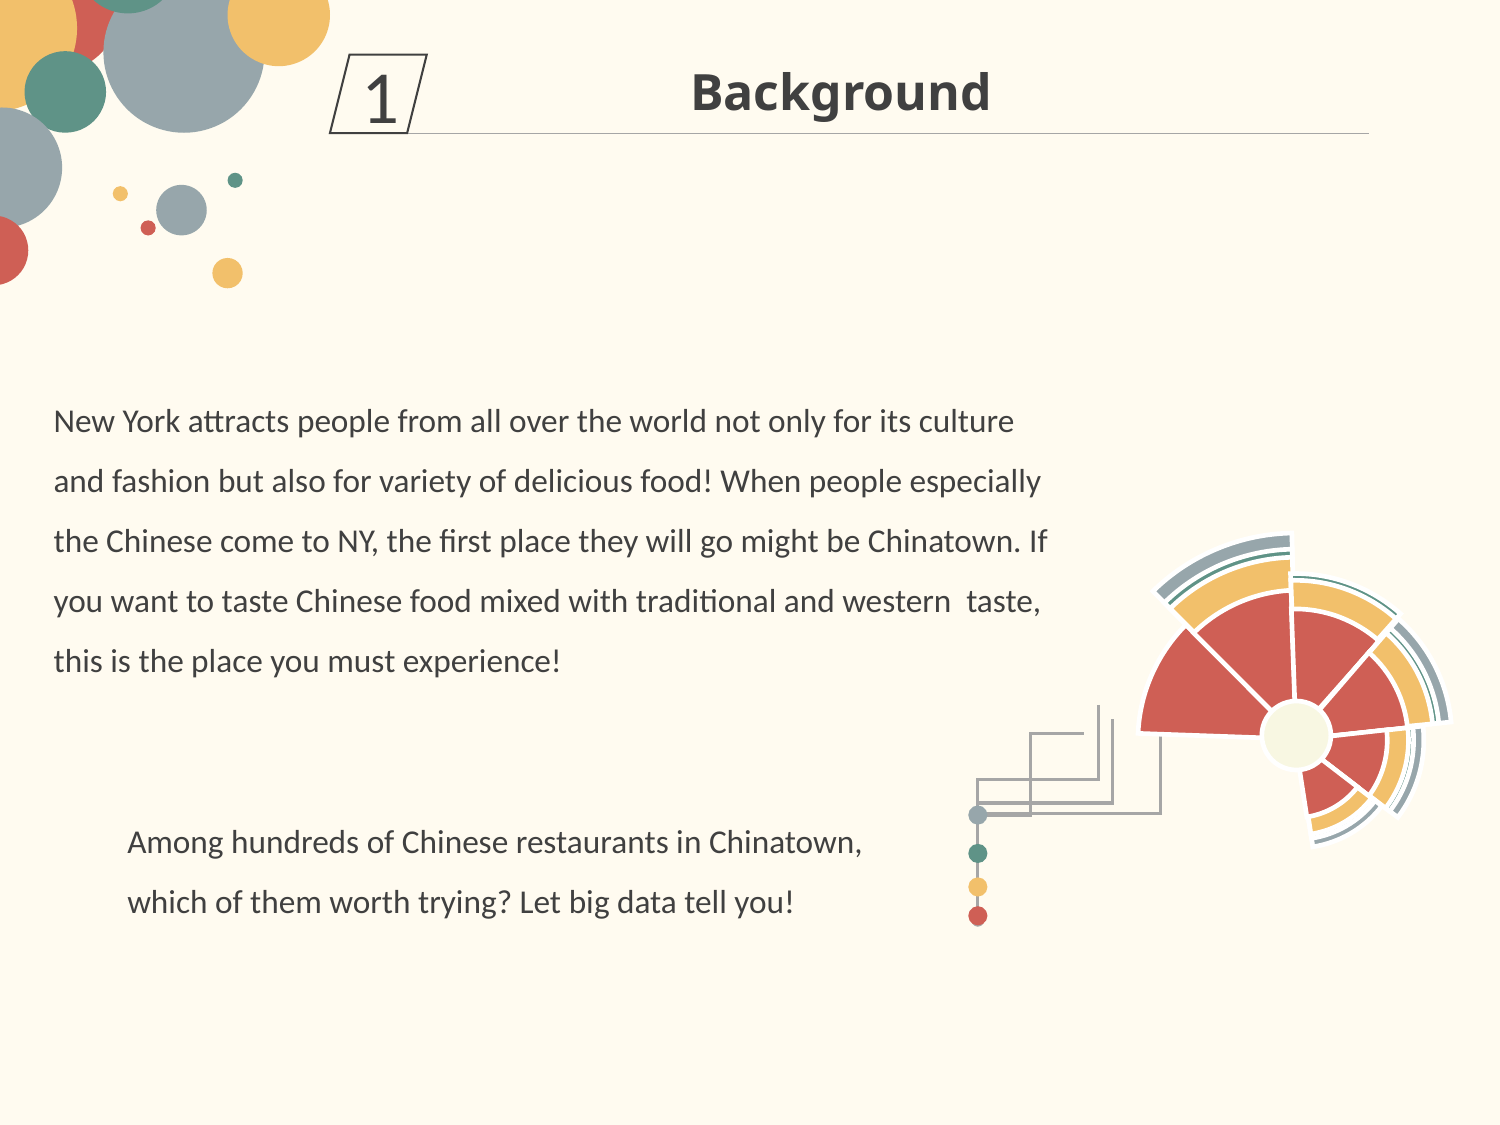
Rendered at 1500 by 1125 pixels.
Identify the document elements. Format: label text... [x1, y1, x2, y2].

text_box 1 [330, 53, 429, 135]
text_box Background [675, 52, 1445, 128]
text_box Among hundreds of Chinese restaurants in Chinatown, which of them worth trying? Let big data tell you! [112, 793, 907, 928]
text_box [968, 532, 1500, 938]
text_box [0, 0, 330, 289]
text_box New York attracts people from all over the world not only for its culture and fashion but also for variety of delicious food! When people especially the Chinese come to NY, the first place they will go might be Chinatown. If you want to taste Chinese food mixed with traditional and western taste, this is the place you must experience! [38, 371, 1083, 687]
